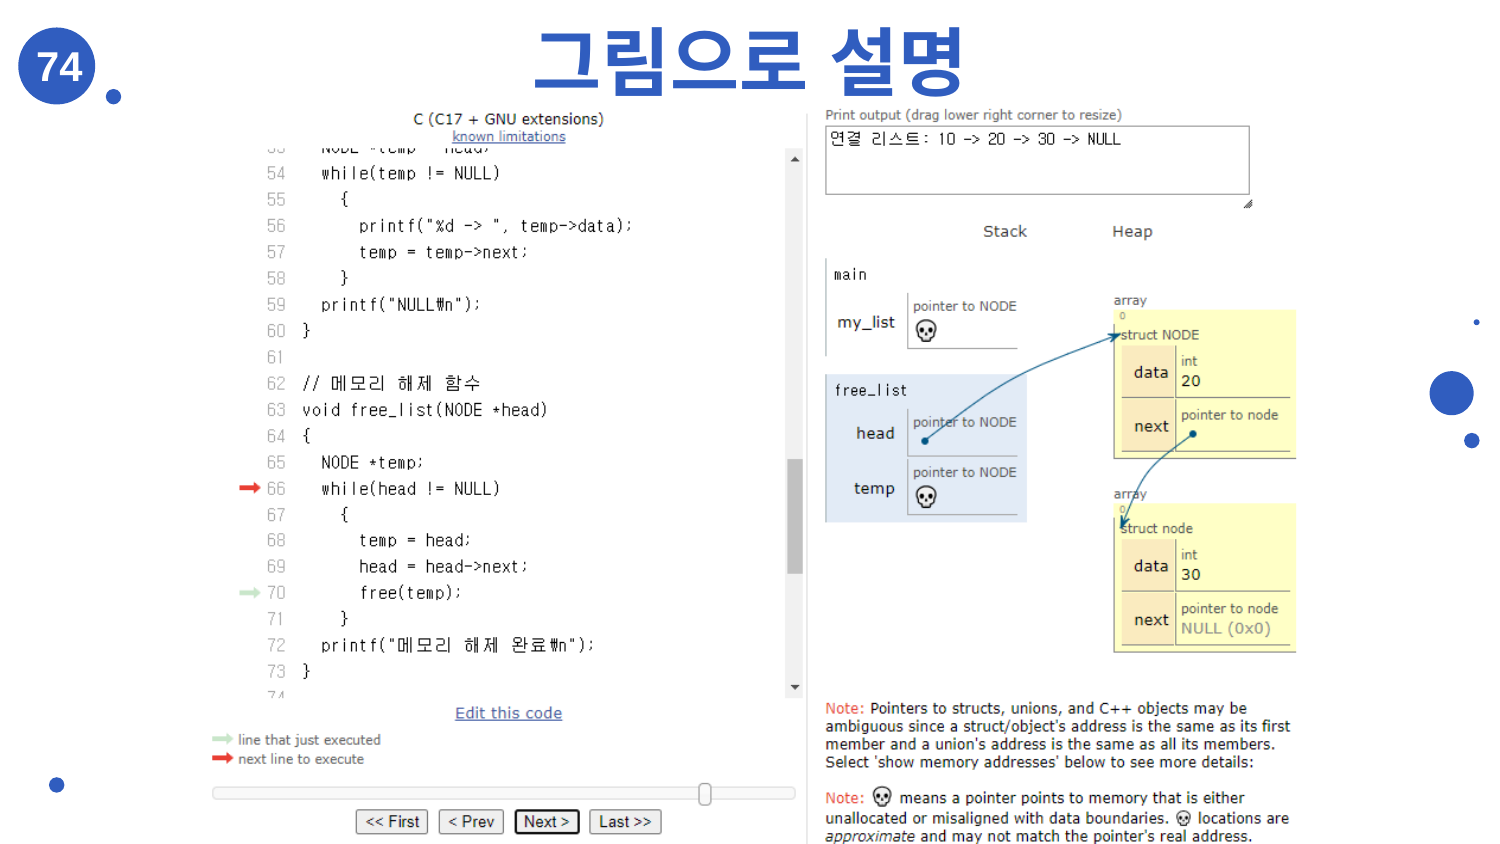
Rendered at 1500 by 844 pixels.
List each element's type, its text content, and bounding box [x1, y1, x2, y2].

title 그림으로 설명 [112, 0, 1388, 94]
text_box 74 [21, 32, 98, 98]
text_box [171, 96, 1367, 844]
